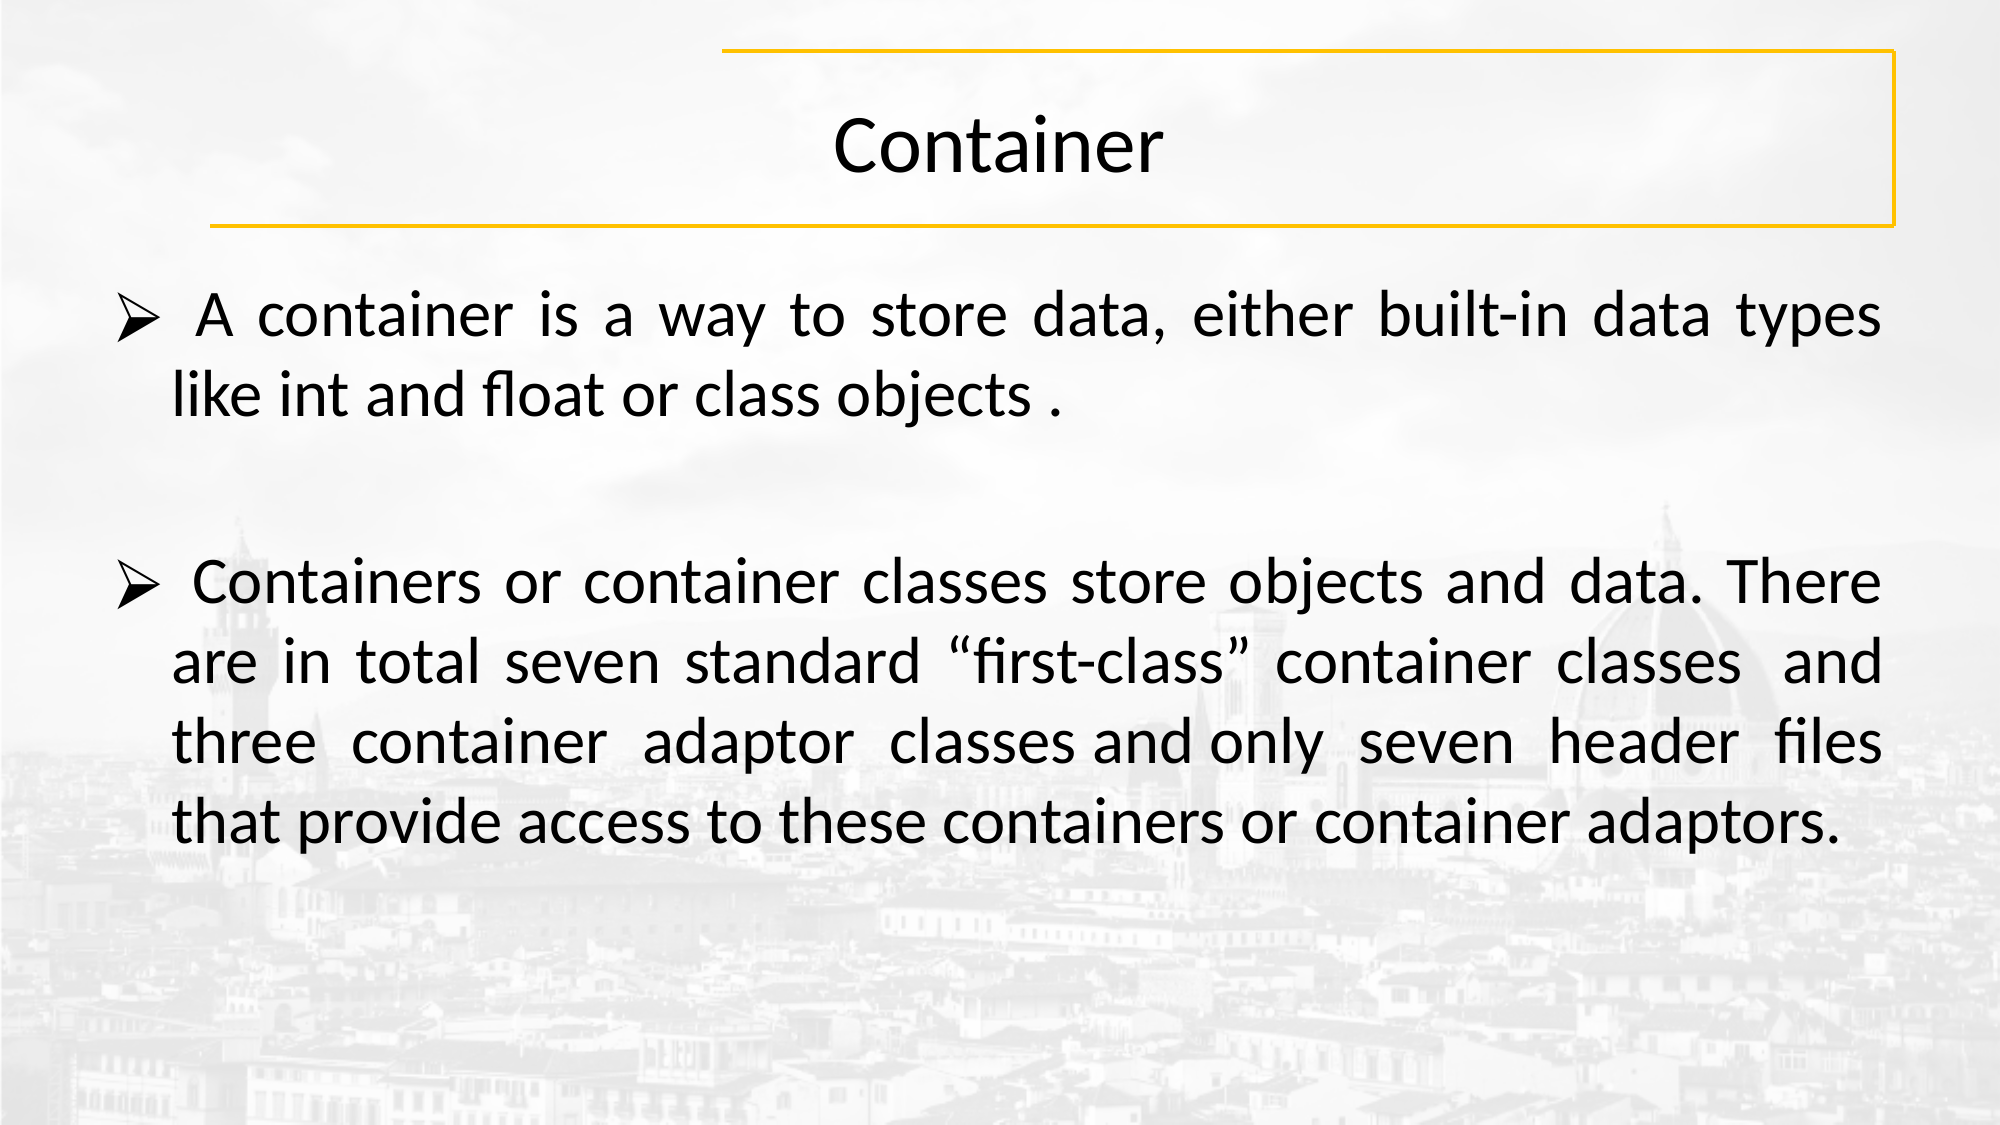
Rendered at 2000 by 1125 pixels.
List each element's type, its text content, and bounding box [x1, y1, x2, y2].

title Container [99, 45, 1900, 233]
list A container is a way to store data, either built-in data types like int and float or class objects . Containers or container classes store objects and data. There are in total seven standard “first-class” container classes and three container adaptor classes and only seven header files that provide access to these containers or container adaptors. [99, 262, 1900, 1005]
